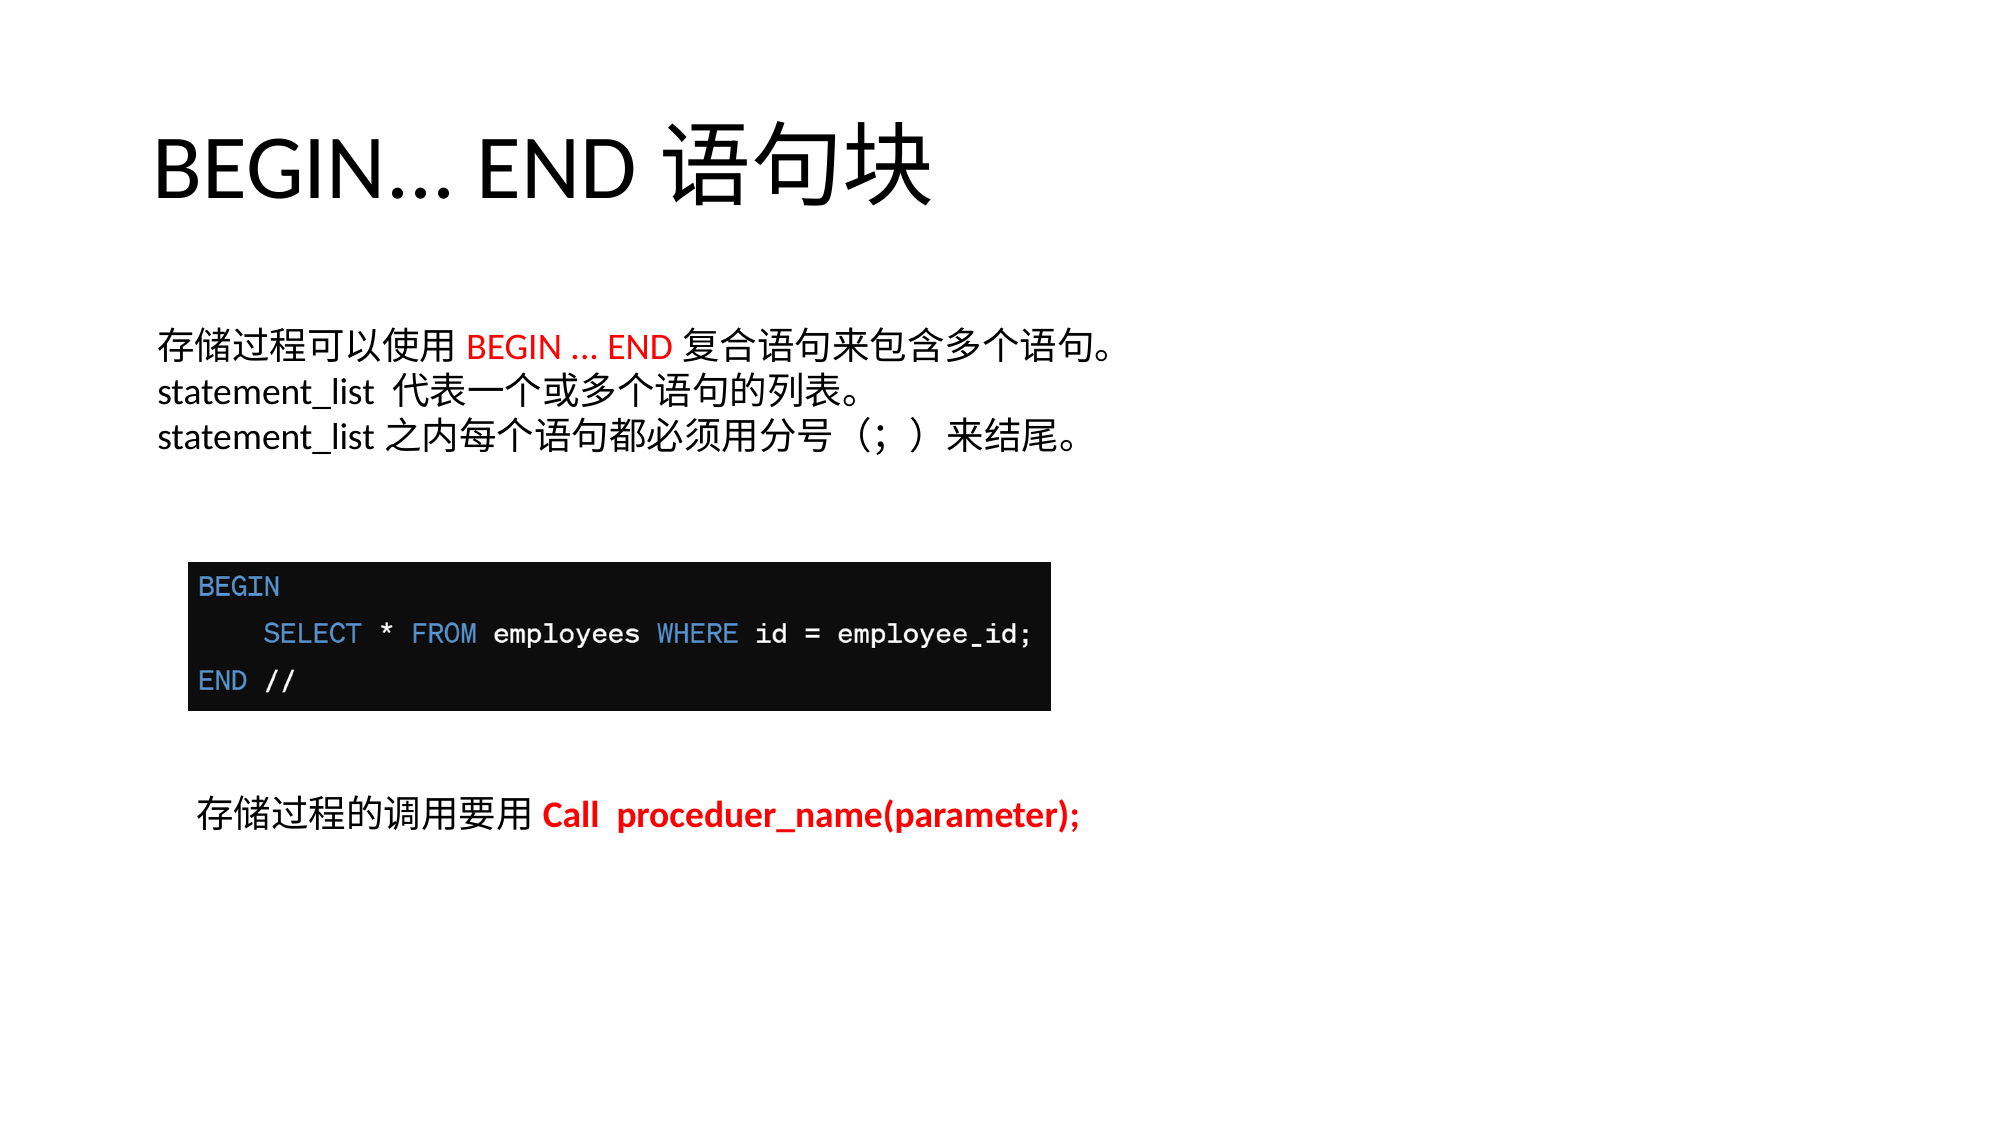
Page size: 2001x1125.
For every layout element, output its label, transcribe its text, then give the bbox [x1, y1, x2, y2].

title BEGIN... END语句块 [137, 59, 1863, 278]
picture [188, 562, 1051, 711]
text_box 存储过程可以使用BEGIN ... END复合语句来包含多个语句。 statement_list 代表一个或多个语句的列表。 statement_list之内每个语句都必须用分号（；）来结尾。 [142, 314, 1669, 464]
text_box 存储过程的调用要用Call proceduer_name(parameter); [181, 782, 1158, 843]
